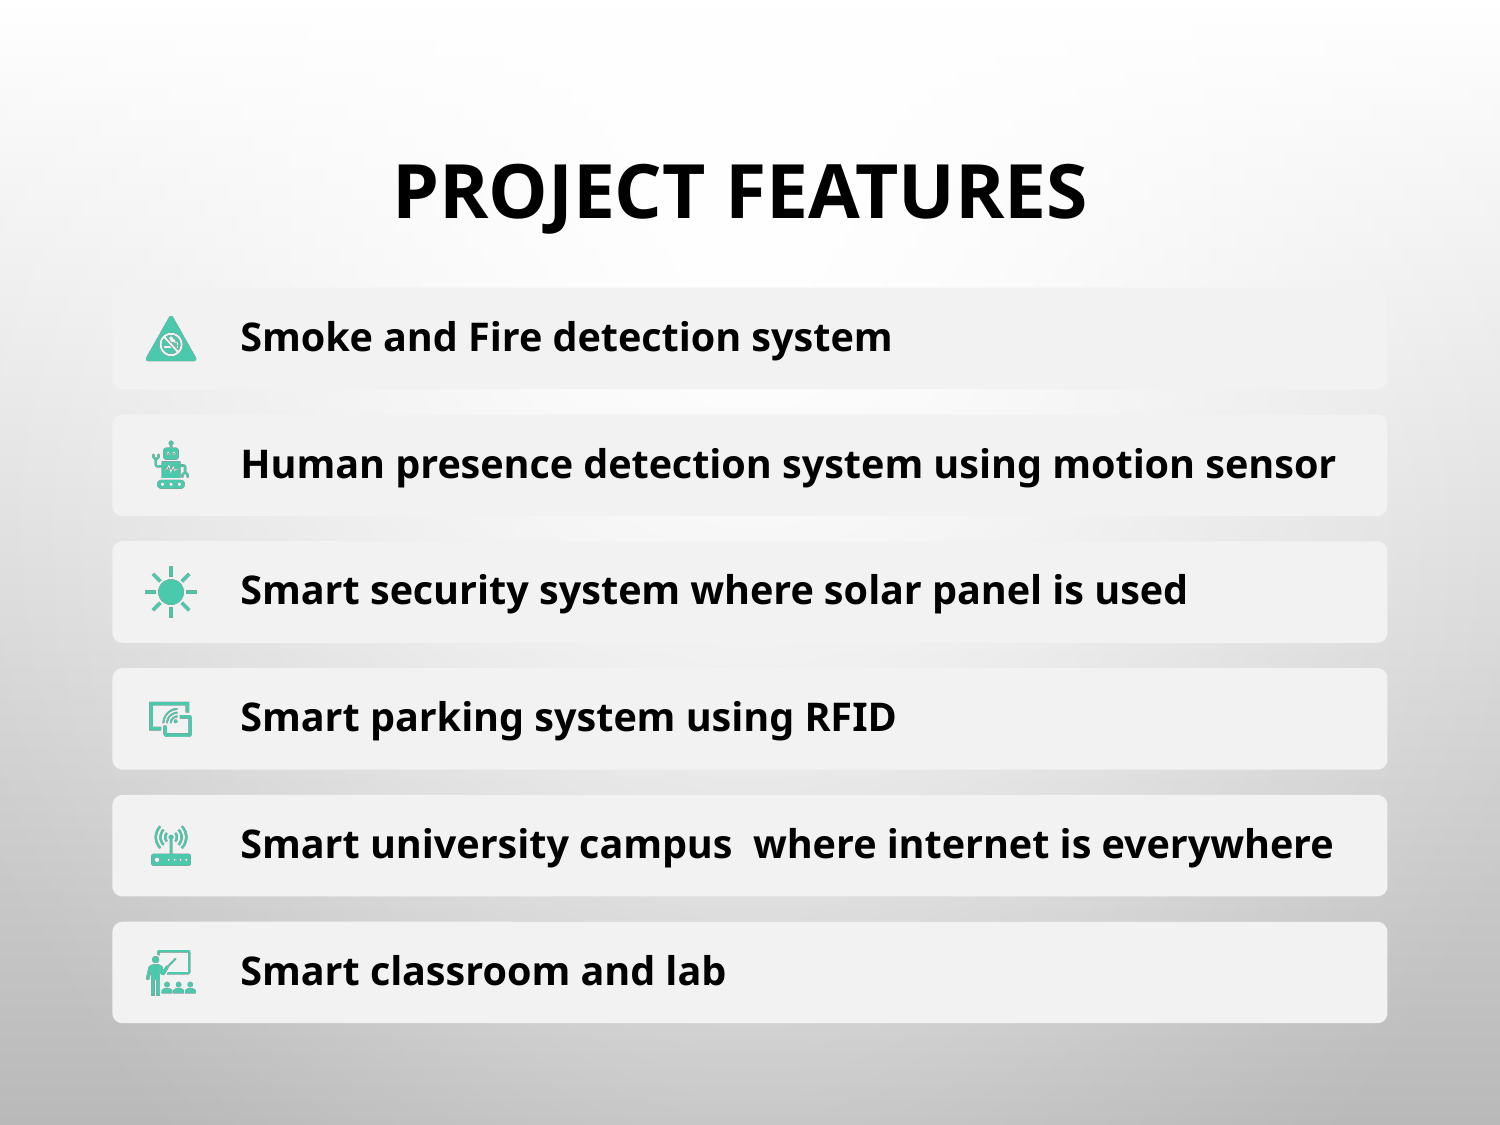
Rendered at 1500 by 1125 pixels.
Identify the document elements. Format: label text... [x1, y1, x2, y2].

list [112, 287, 1388, 1024]
picture [0, 0, 1500, 1125]
title Project Features [112, 101, 1388, 287]
